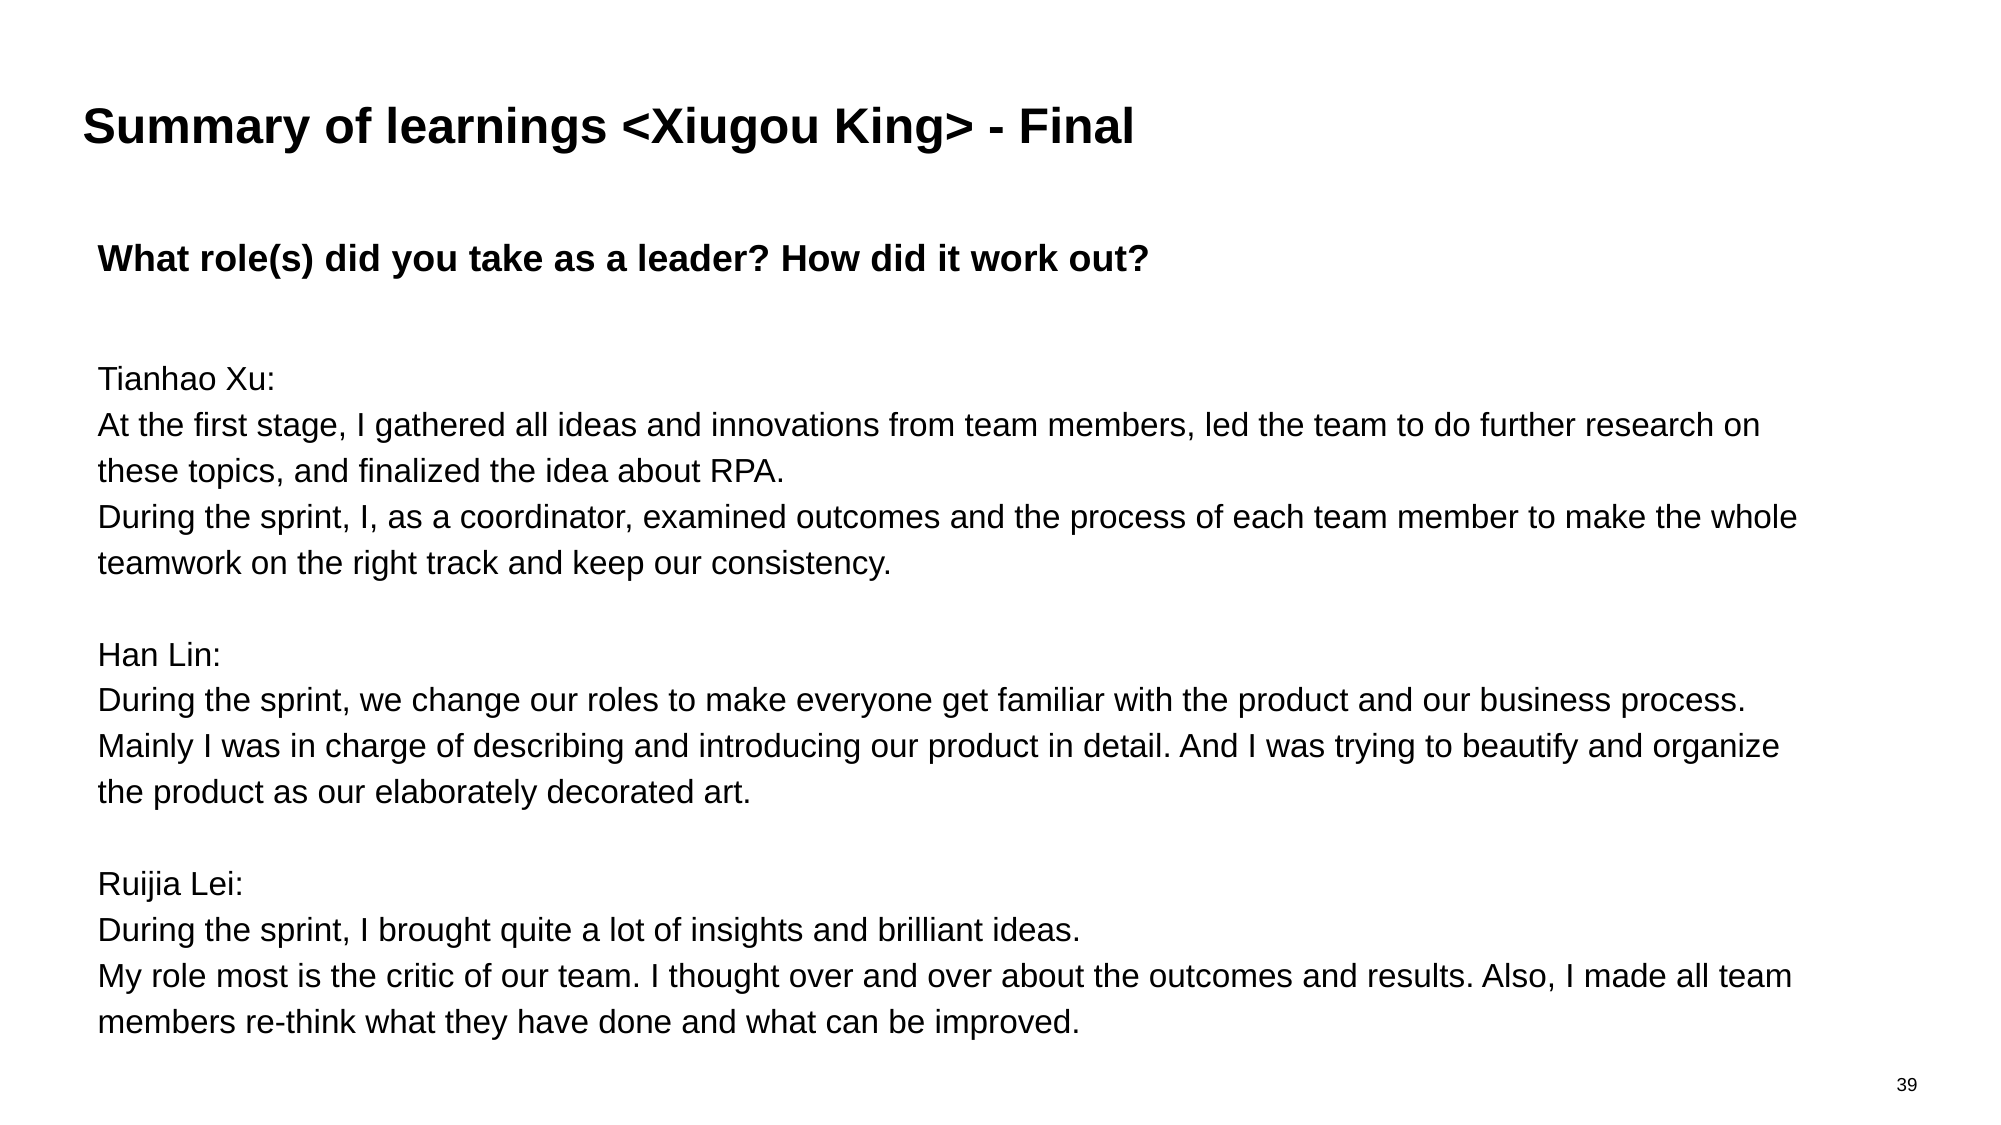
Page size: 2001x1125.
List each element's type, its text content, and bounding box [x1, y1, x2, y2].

text_box Tianhao Xu: At the first stage, I gathered all ideas and innovations from team members, led the team to do further research on these topics, and finalized the idea about RPA. During the sprint, I, as a coordinator, examined outcomes and the process of each team member to make the whole teamwork on the right track and keep our consistency. Han Lin: During the sprint, we change our roles to make everyone get familiar with the product and our business process. Mainly I was in charge of describing and introducing our product in detail. And I was trying to beautify and organize the product as our elaborately decorated art. Ruijia Lei: During the sprint, I brought quite a lot of insights and brilliant ideas. My role most is the critic of our team. I thought over and over about the outcomes and results. Also, I made all team members re-think what they have done and what can be improved. [82, 336, 1835, 1125]
text_box What role(s) did you take as a leader? How did it work out? [82, 218, 1604, 294]
title Summary of learnings <Xiugou King> - Final [82, 93, 1918, 282]
